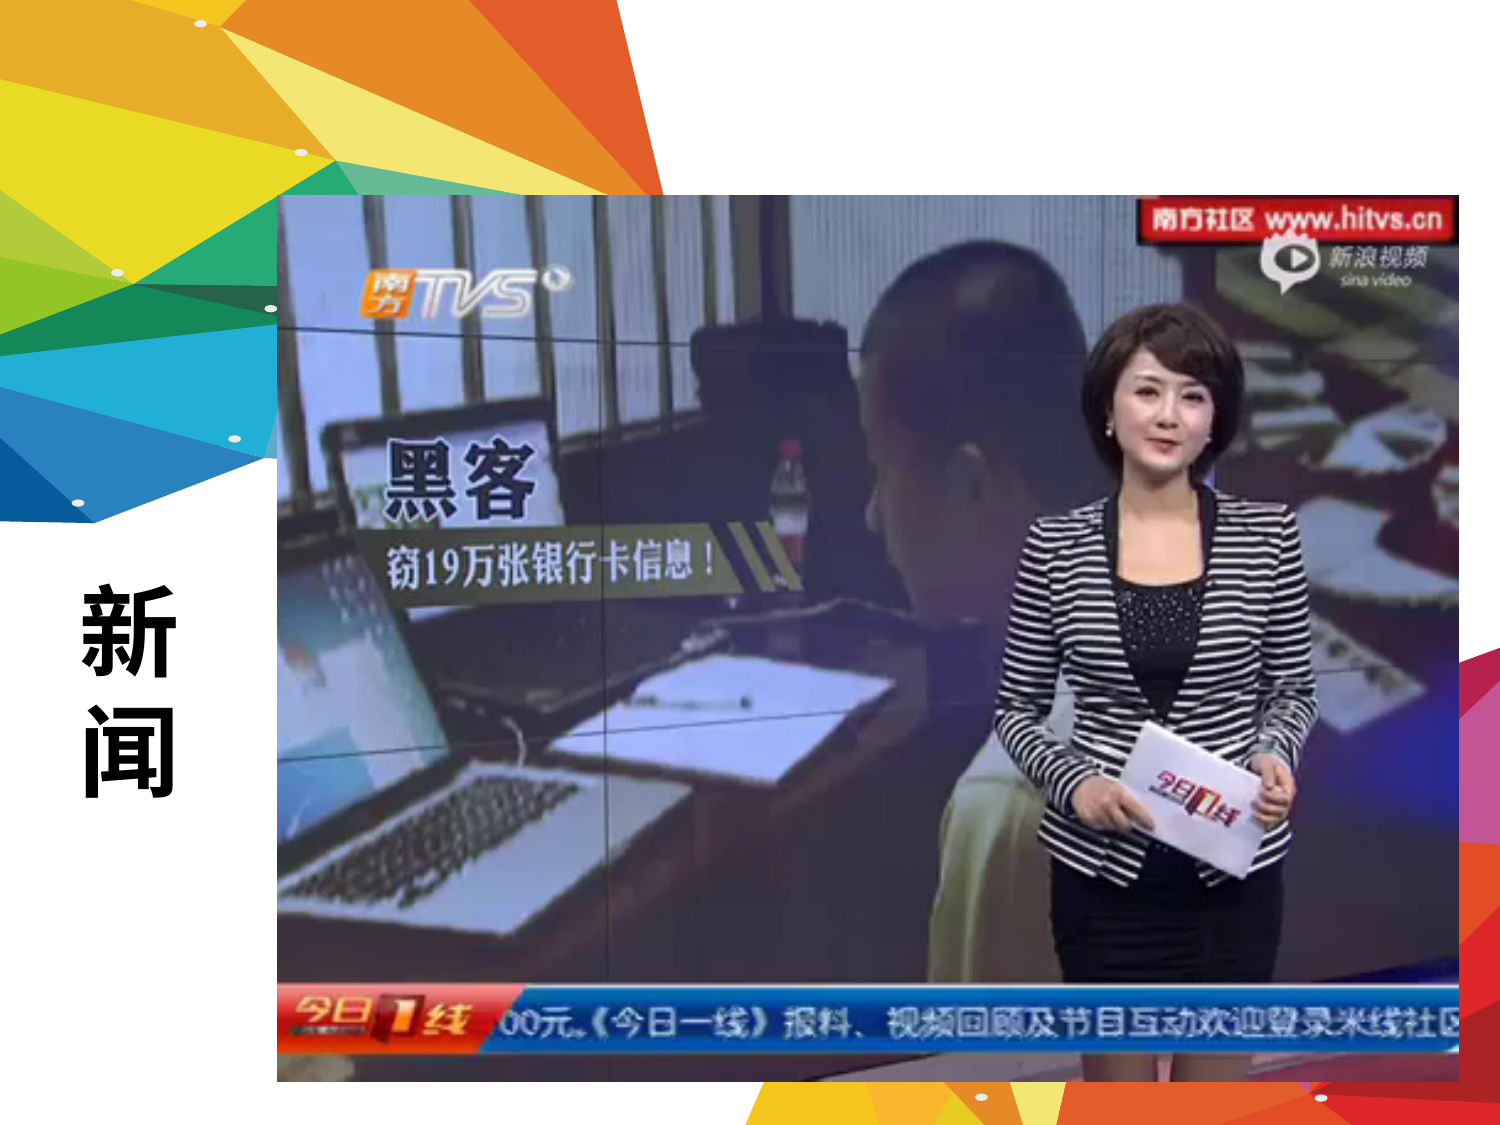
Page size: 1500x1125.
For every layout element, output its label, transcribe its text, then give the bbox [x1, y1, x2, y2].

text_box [276, 195, 1460, 1083]
text_box 新 闻 [55, 562, 204, 818]
